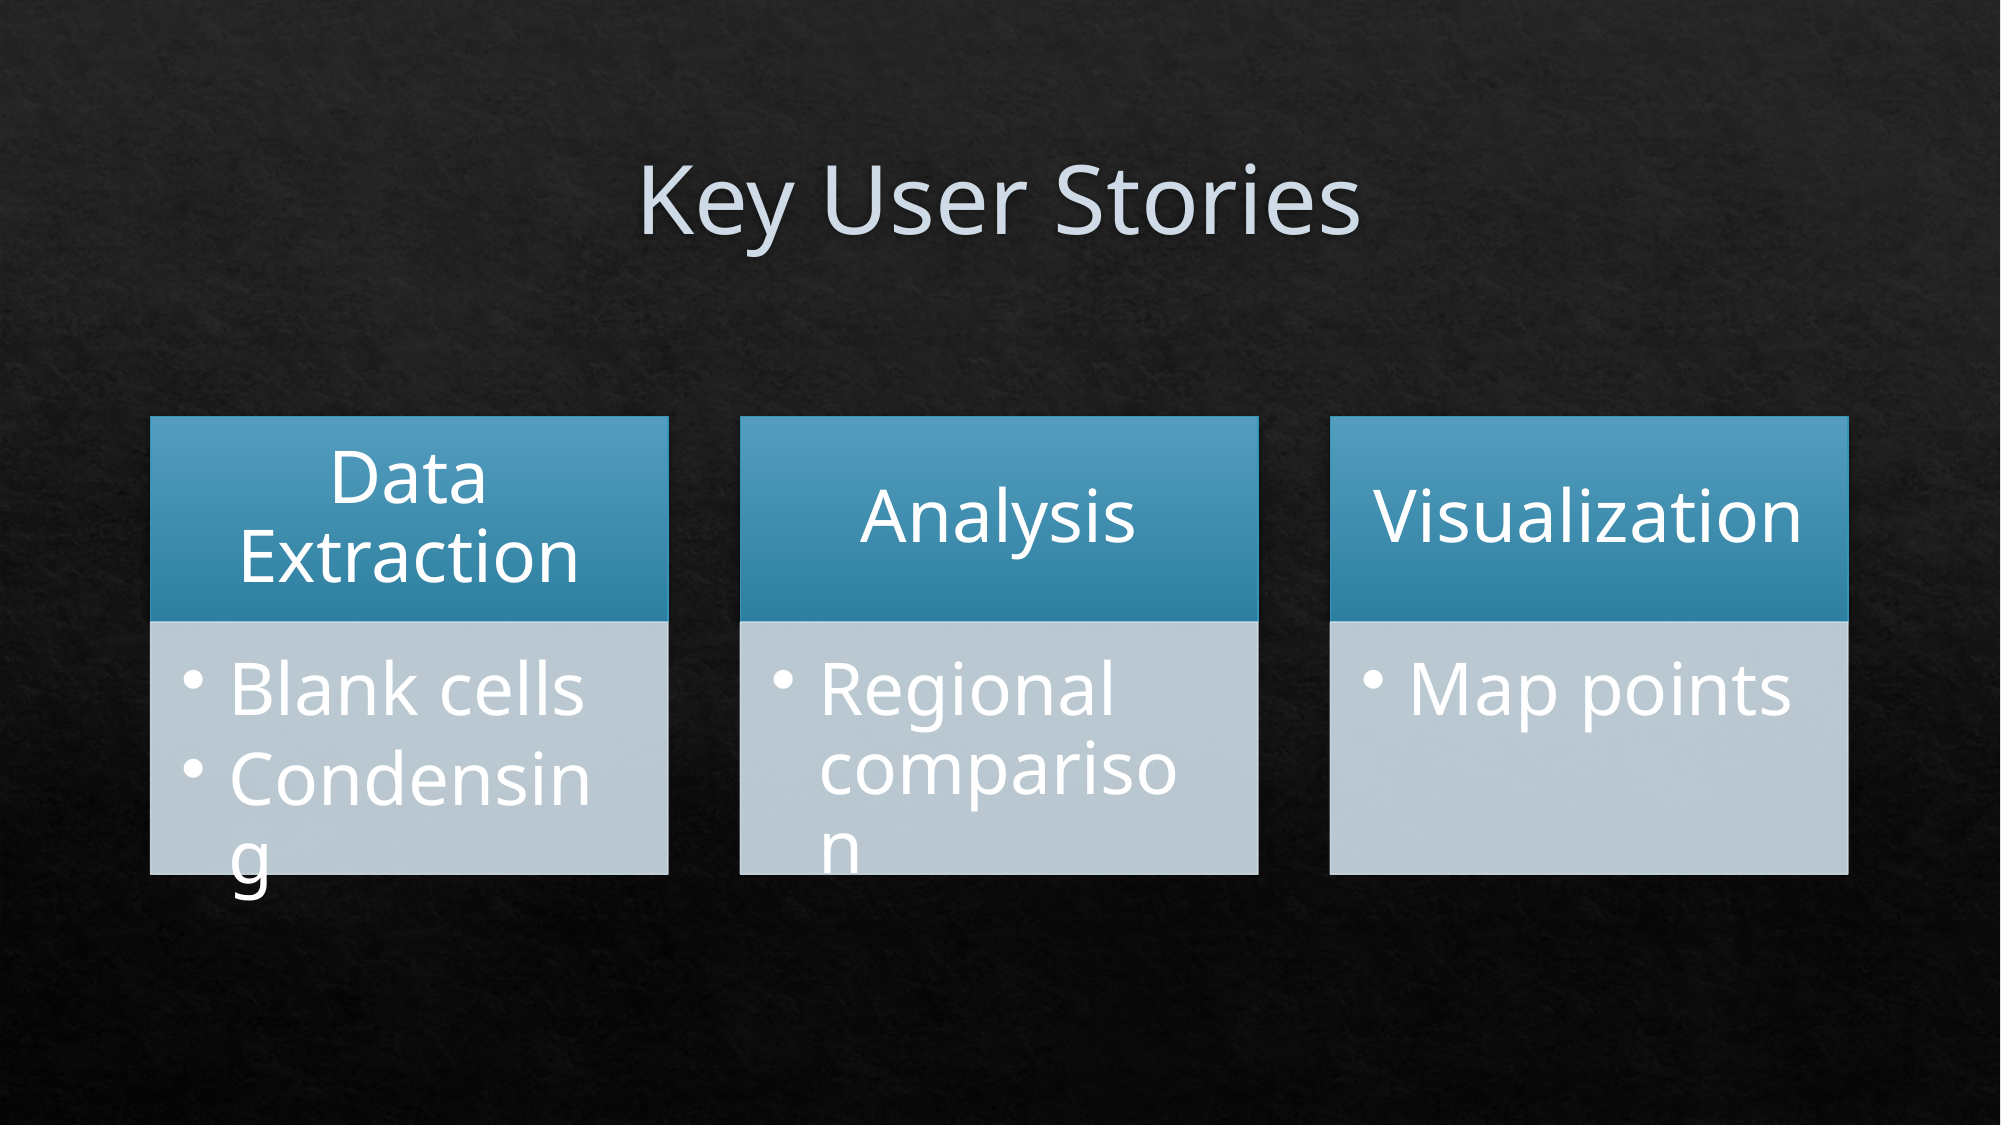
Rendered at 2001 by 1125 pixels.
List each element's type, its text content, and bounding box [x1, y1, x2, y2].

title Key User Stories [149, 99, 1849, 307]
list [149, 340, 1849, 951]
